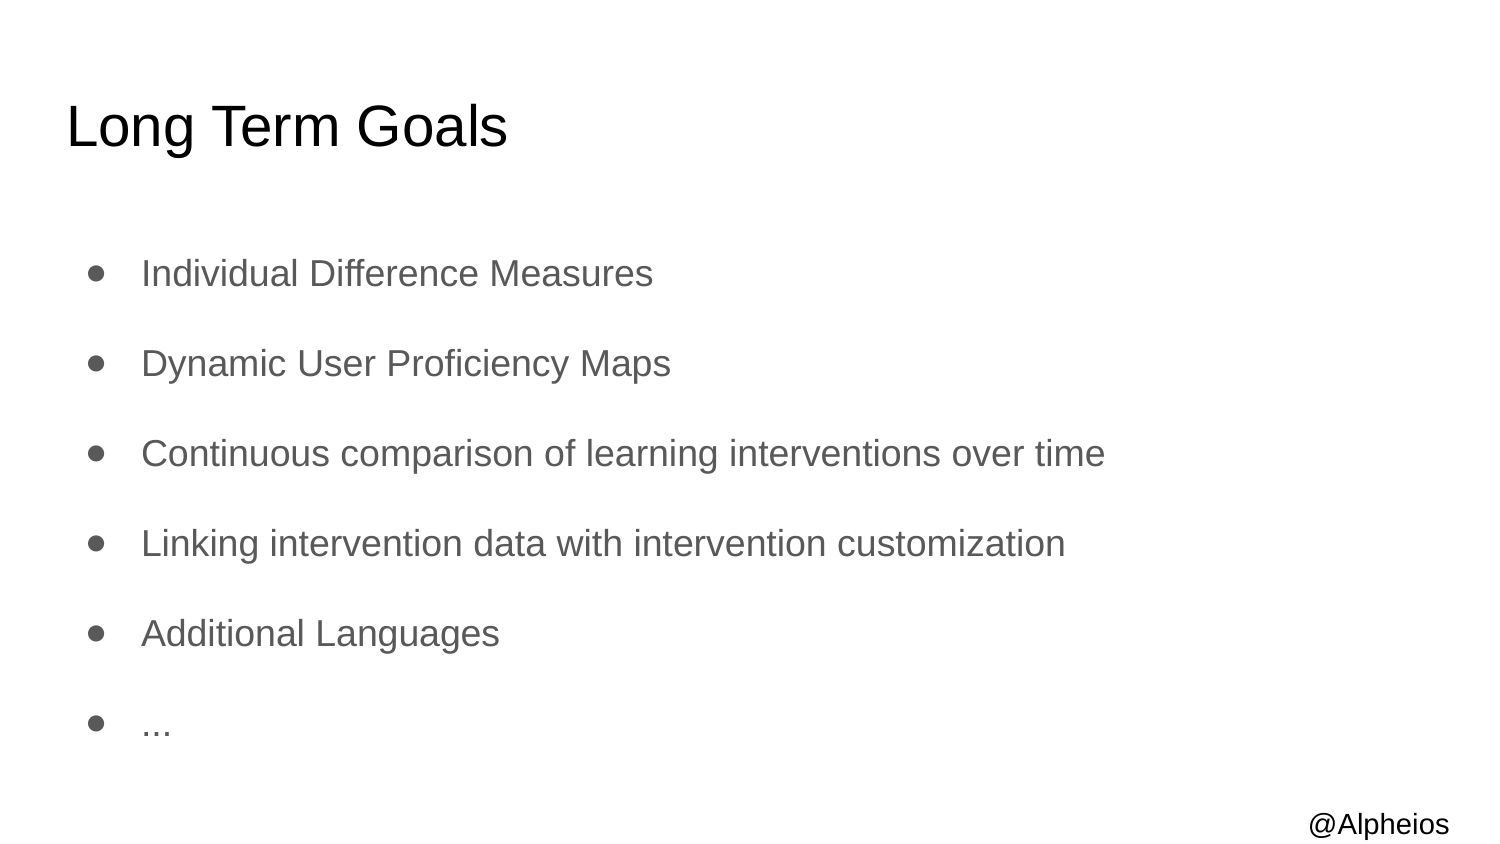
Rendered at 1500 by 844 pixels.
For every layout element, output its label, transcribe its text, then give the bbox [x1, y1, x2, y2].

text_box @Alpheios [1292, 790, 1476, 836]
list Individual Difference Measures Dynamic User Proficiency Maps Continuous comparison of learning interventions over time Linking intervention data with intervention customization Additional Languages ... [51, 189, 1449, 750]
title Long Term Goals [51, 72, 1449, 167]
